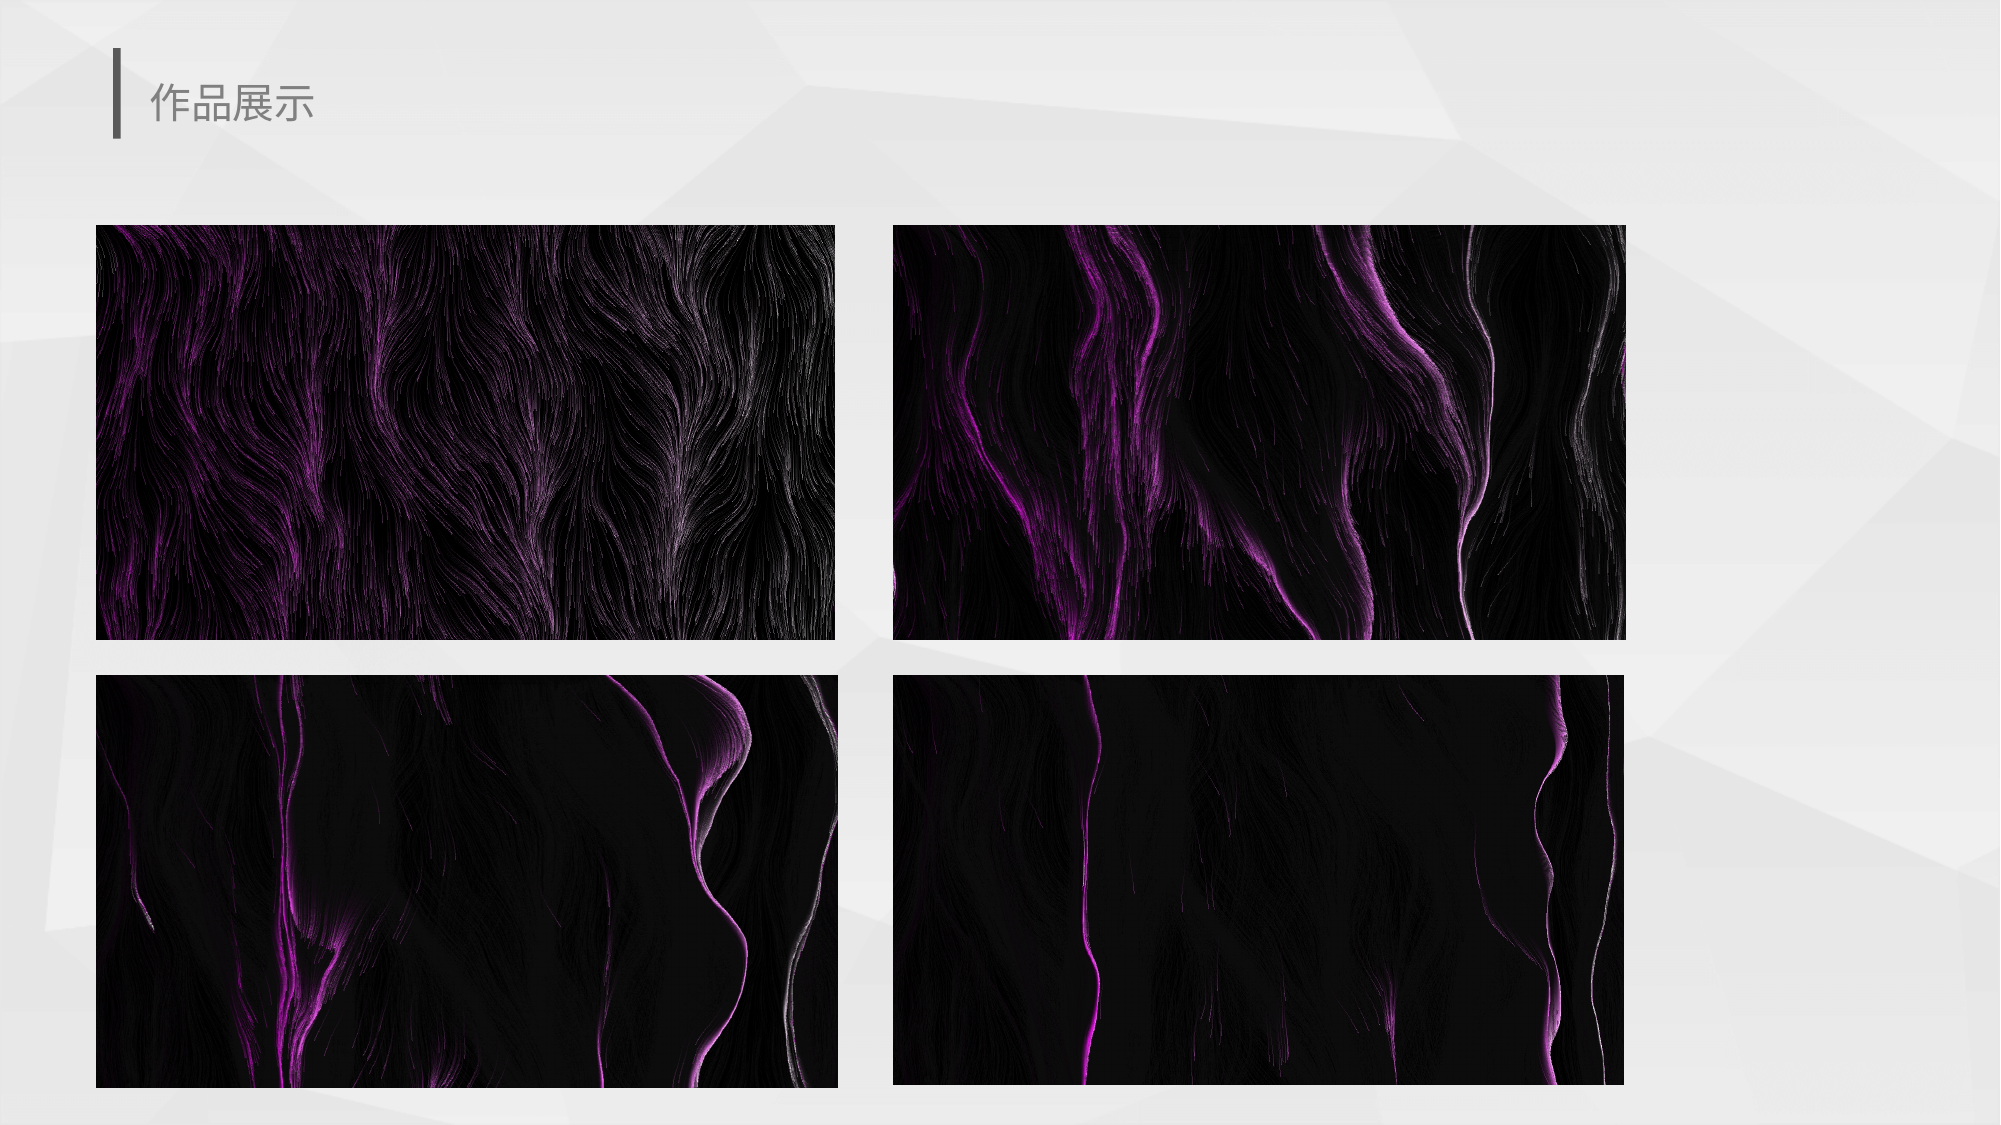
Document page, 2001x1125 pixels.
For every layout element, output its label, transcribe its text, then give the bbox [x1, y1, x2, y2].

picture [0, 0, 2000, 1125]
title 作品展示 [134, 45, 1860, 144]
